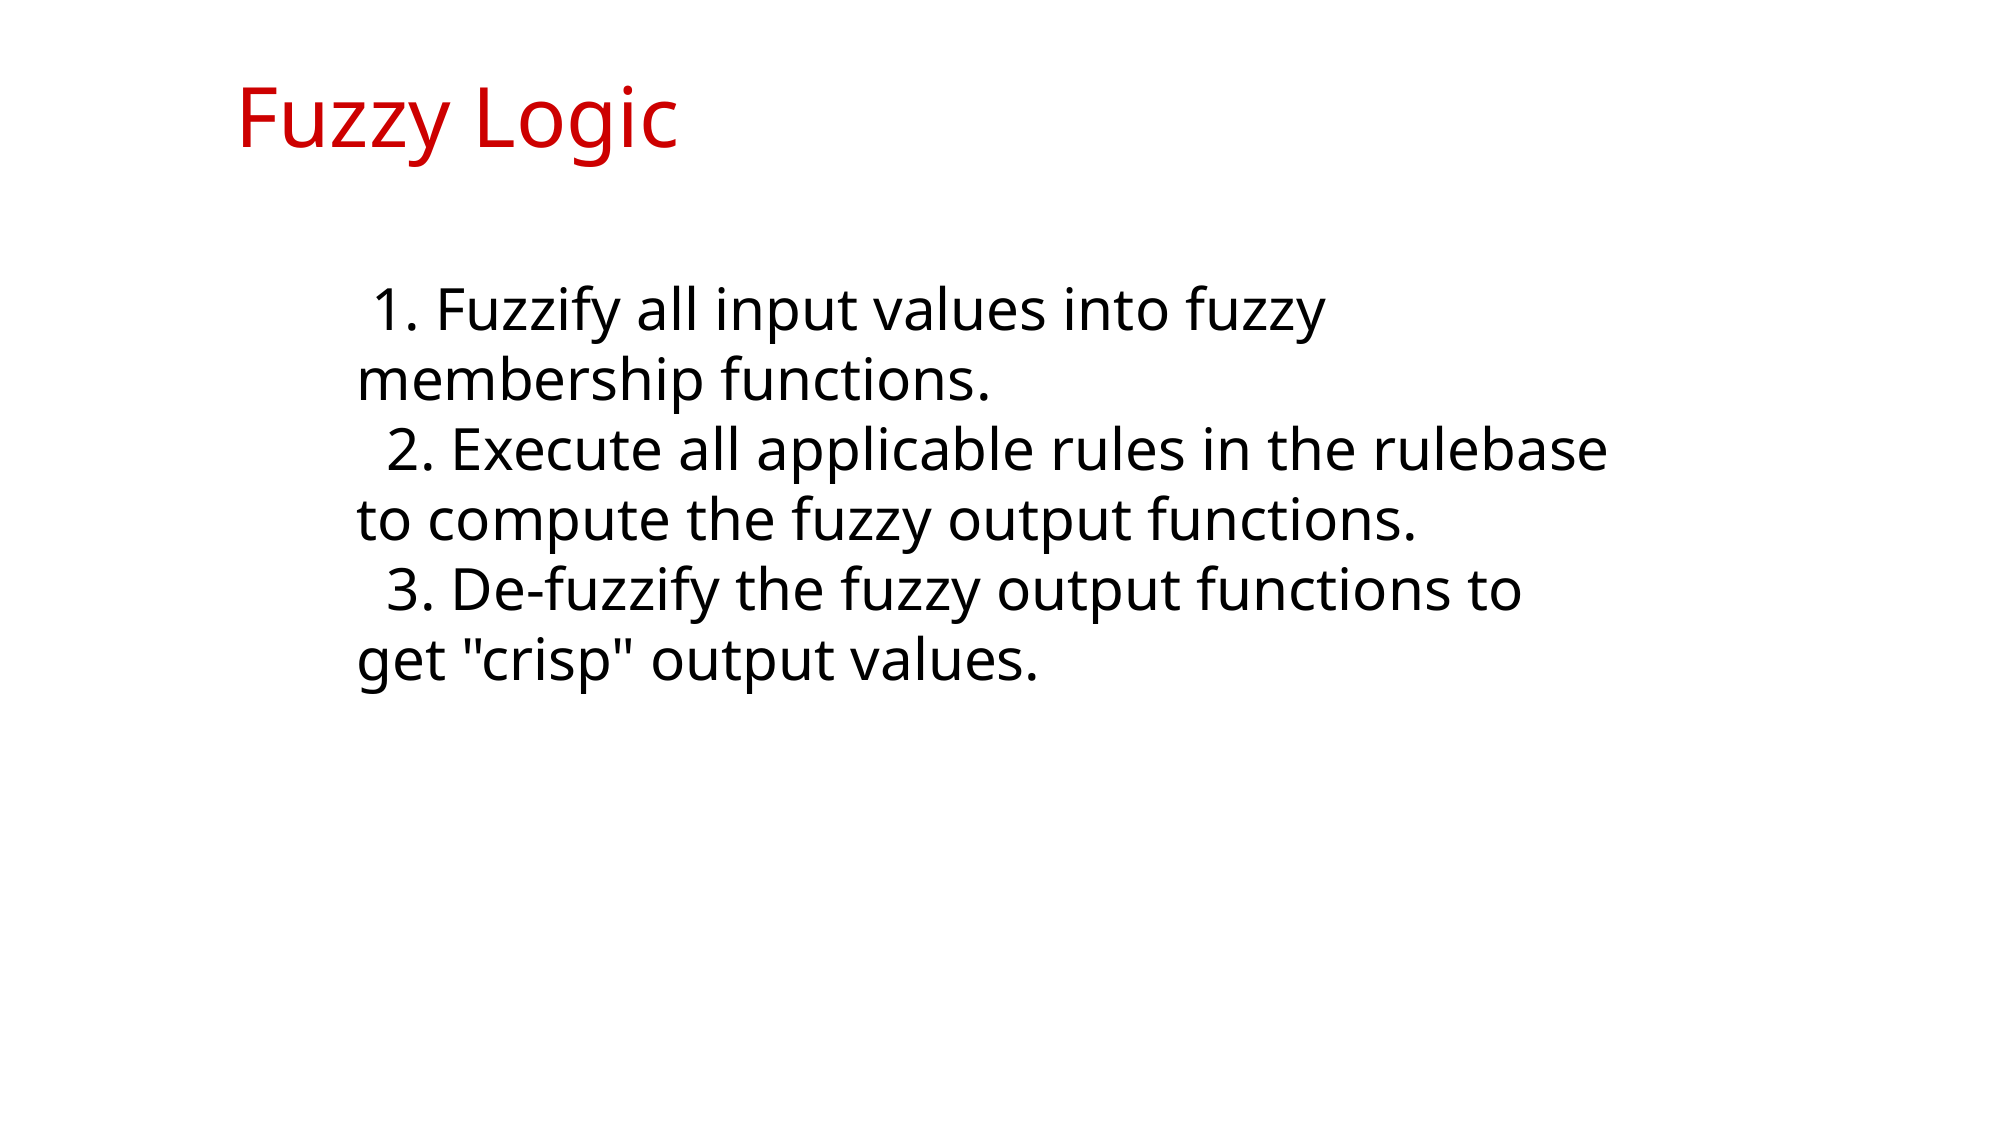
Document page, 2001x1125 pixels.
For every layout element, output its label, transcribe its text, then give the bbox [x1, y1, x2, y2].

text_box Fuzzy Logic [220, 56, 1421, 171]
text_box 1. Fuzzify all input values into fuzzy membership functions. 2. Execute all applicable rules in the rulebase to compute the fuzzy output functions. 3. De-fuzzify the fuzzy output functions to get "crisp" output values. [341, 264, 1630, 745]
